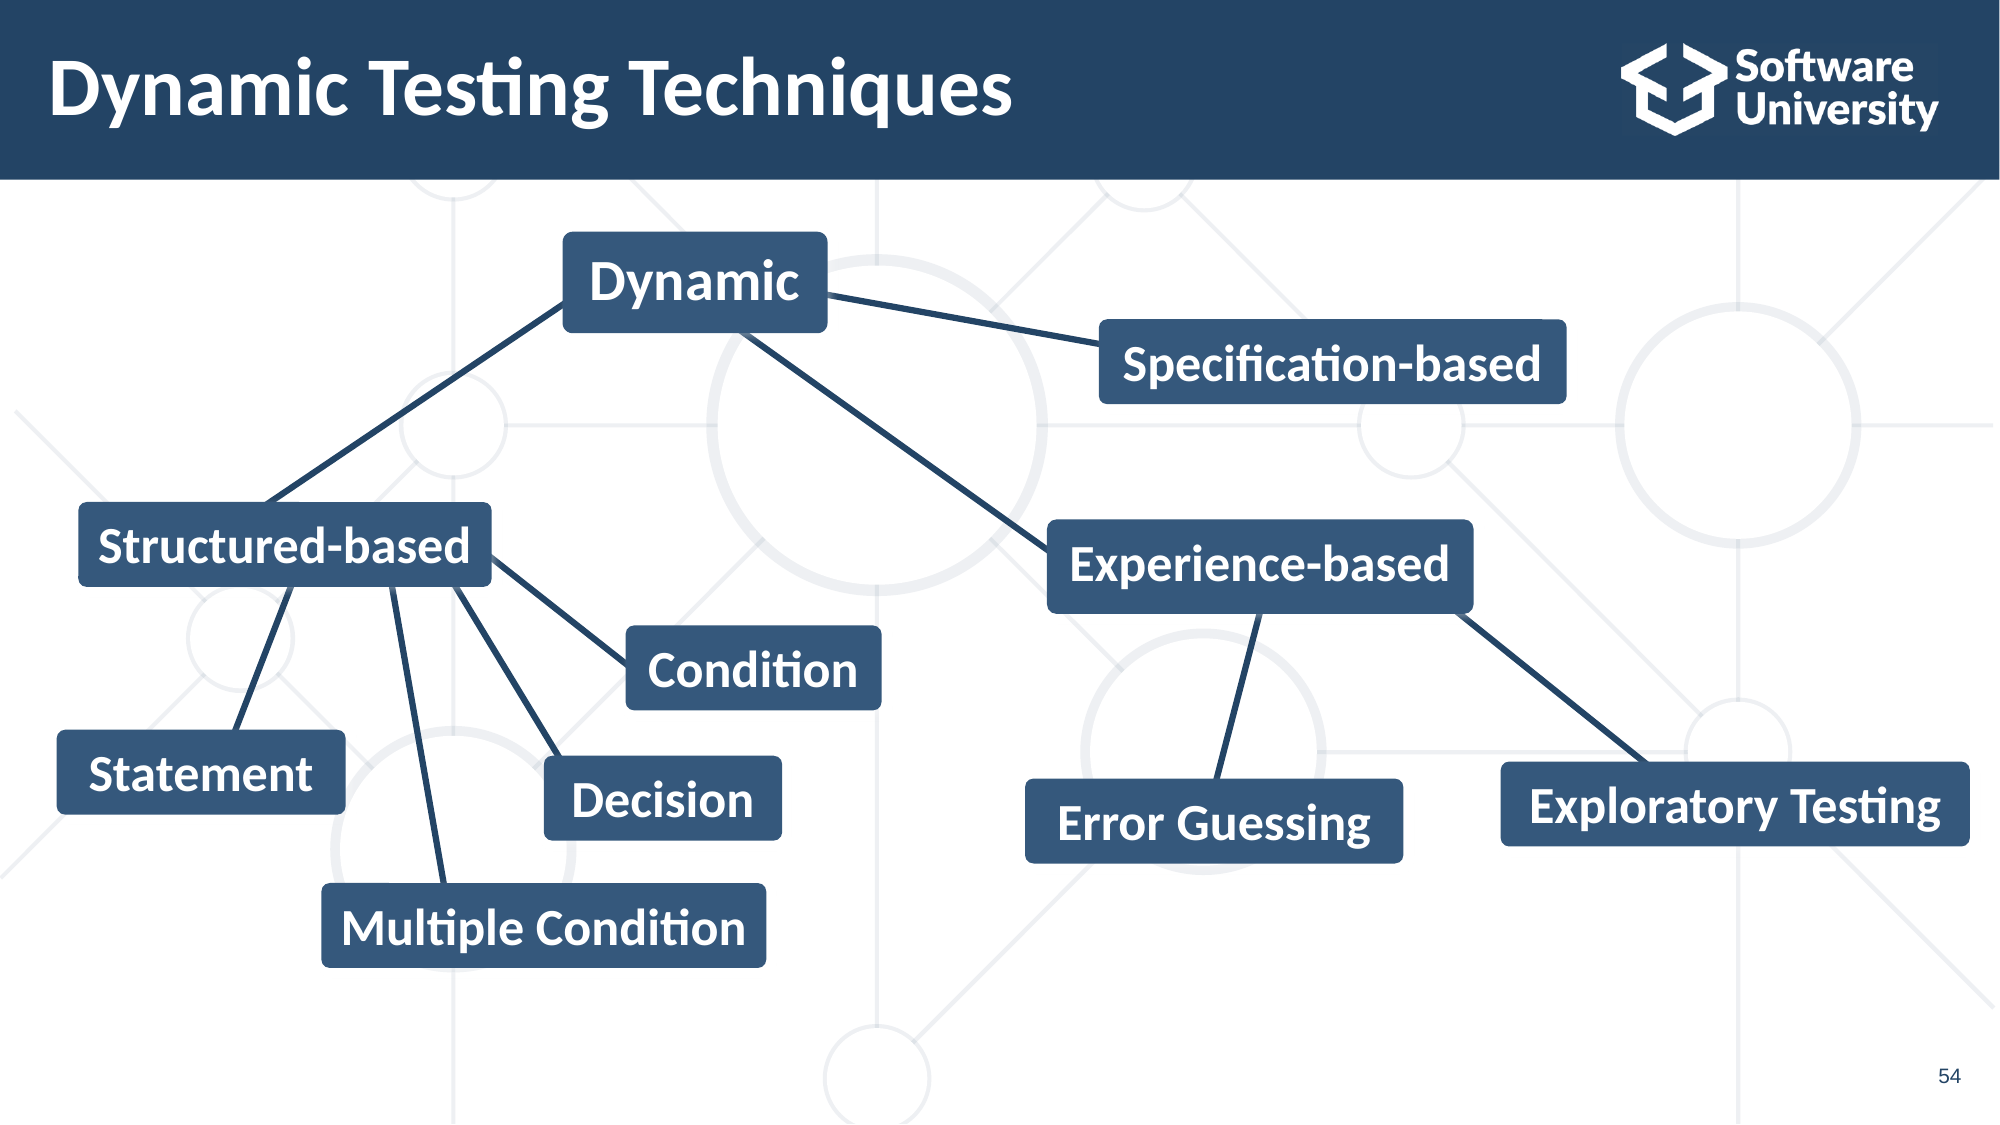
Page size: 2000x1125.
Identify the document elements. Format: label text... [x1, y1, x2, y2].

text_box Statement [54, 727, 348, 817]
text_box Structured-based [76, 499, 494, 590]
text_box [739, 278, 1212, 365]
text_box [1409, 573, 1710, 815]
text_box Decision [541, 753, 785, 843]
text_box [255, 279, 600, 513]
text_box Multiple Condition [319, 880, 769, 971]
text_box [388, 568, 451, 920]
text_box Condition [623, 623, 884, 713]
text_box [461, 533, 647, 680]
text_box Specification-based [1104, 317, 1569, 407]
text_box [714, 311, 1100, 587]
text_box Experience-based [1044, 517, 1476, 616]
text_box Dynamic [560, 229, 830, 336]
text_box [221, 551, 305, 766]
text_box Error Guessing [1022, 776, 1406, 866]
text_box Exploratory Testing [1498, 759, 1972, 849]
title Dynamic Testing Techniques [31, 16, 1591, 162]
slide_number 54 [1896, 1049, 1968, 1101]
picture [1621, 43, 1939, 136]
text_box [1200, 594, 1265, 841]
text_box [436, 555, 585, 799]
